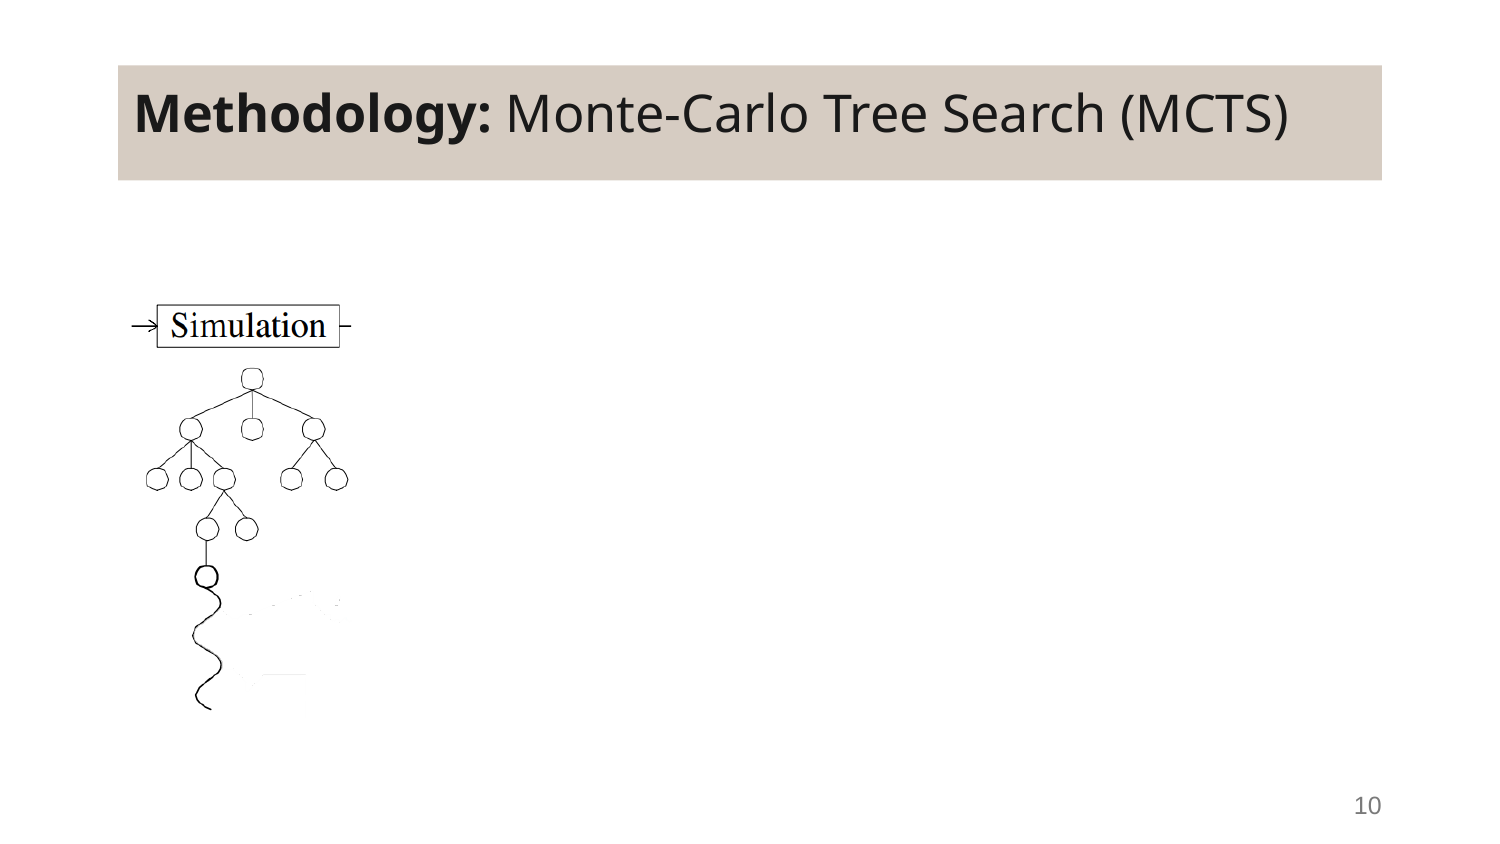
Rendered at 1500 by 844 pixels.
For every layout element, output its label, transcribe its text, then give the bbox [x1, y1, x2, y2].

picture [131, 292, 352, 718]
slide_number 10 [1059, 782, 1397, 828]
title Methodology: Monte-Carlo Tree Search (MCTS) [118, 65, 1382, 181]
